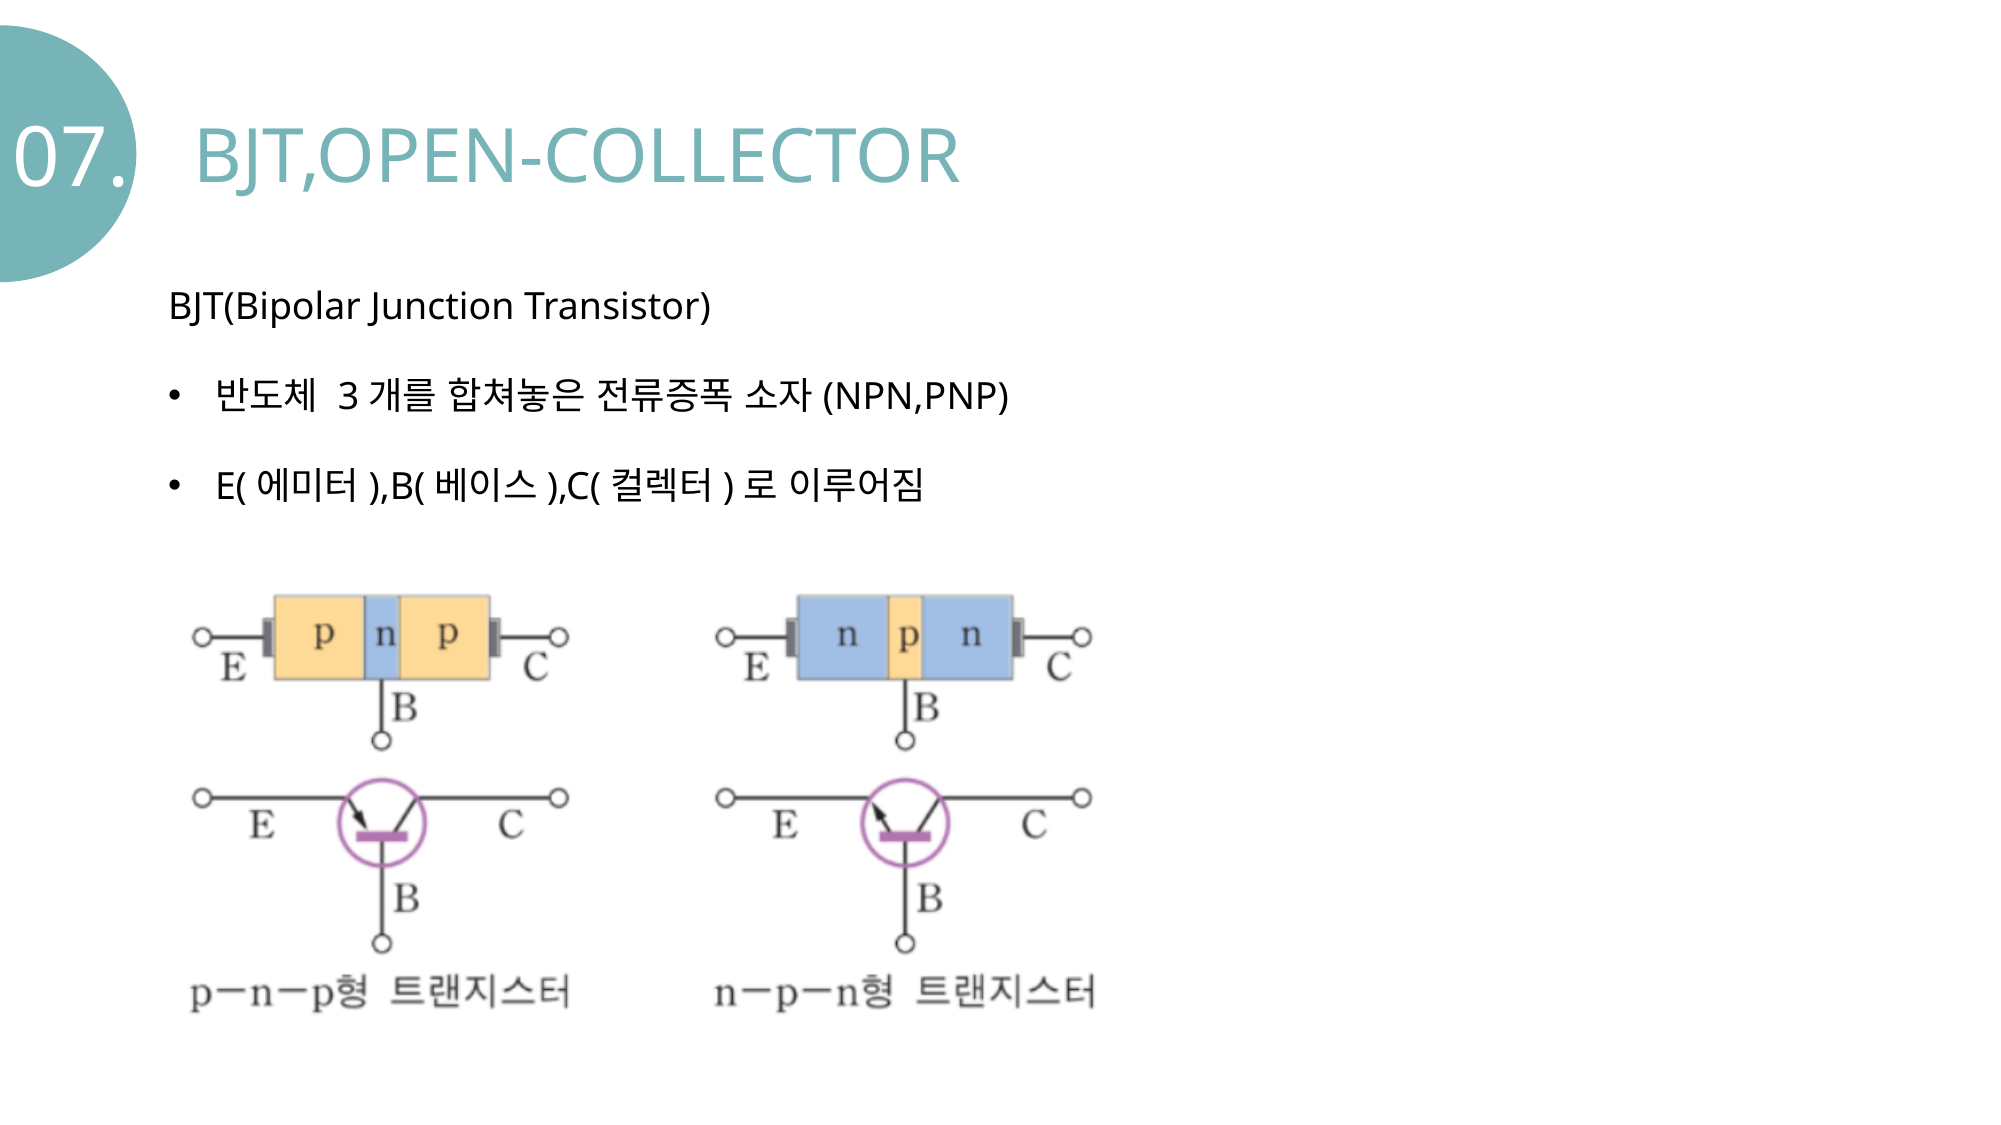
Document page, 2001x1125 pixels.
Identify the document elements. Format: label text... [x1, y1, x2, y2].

text_box BJT,OPEN-COLLECTOR [179, 100, 977, 206]
text_box 07. [0, 95, 146, 211]
text_box BJT(Bipolar Junction Transistor) 반도체 3개를 합쳐놓은 전류증폭 소자(NPN,PNP) E(에미터),B(베이스),C(컬렉터)로 이루어짐 [153, 274, 1451, 695]
picture [117, 558, 1151, 1025]
